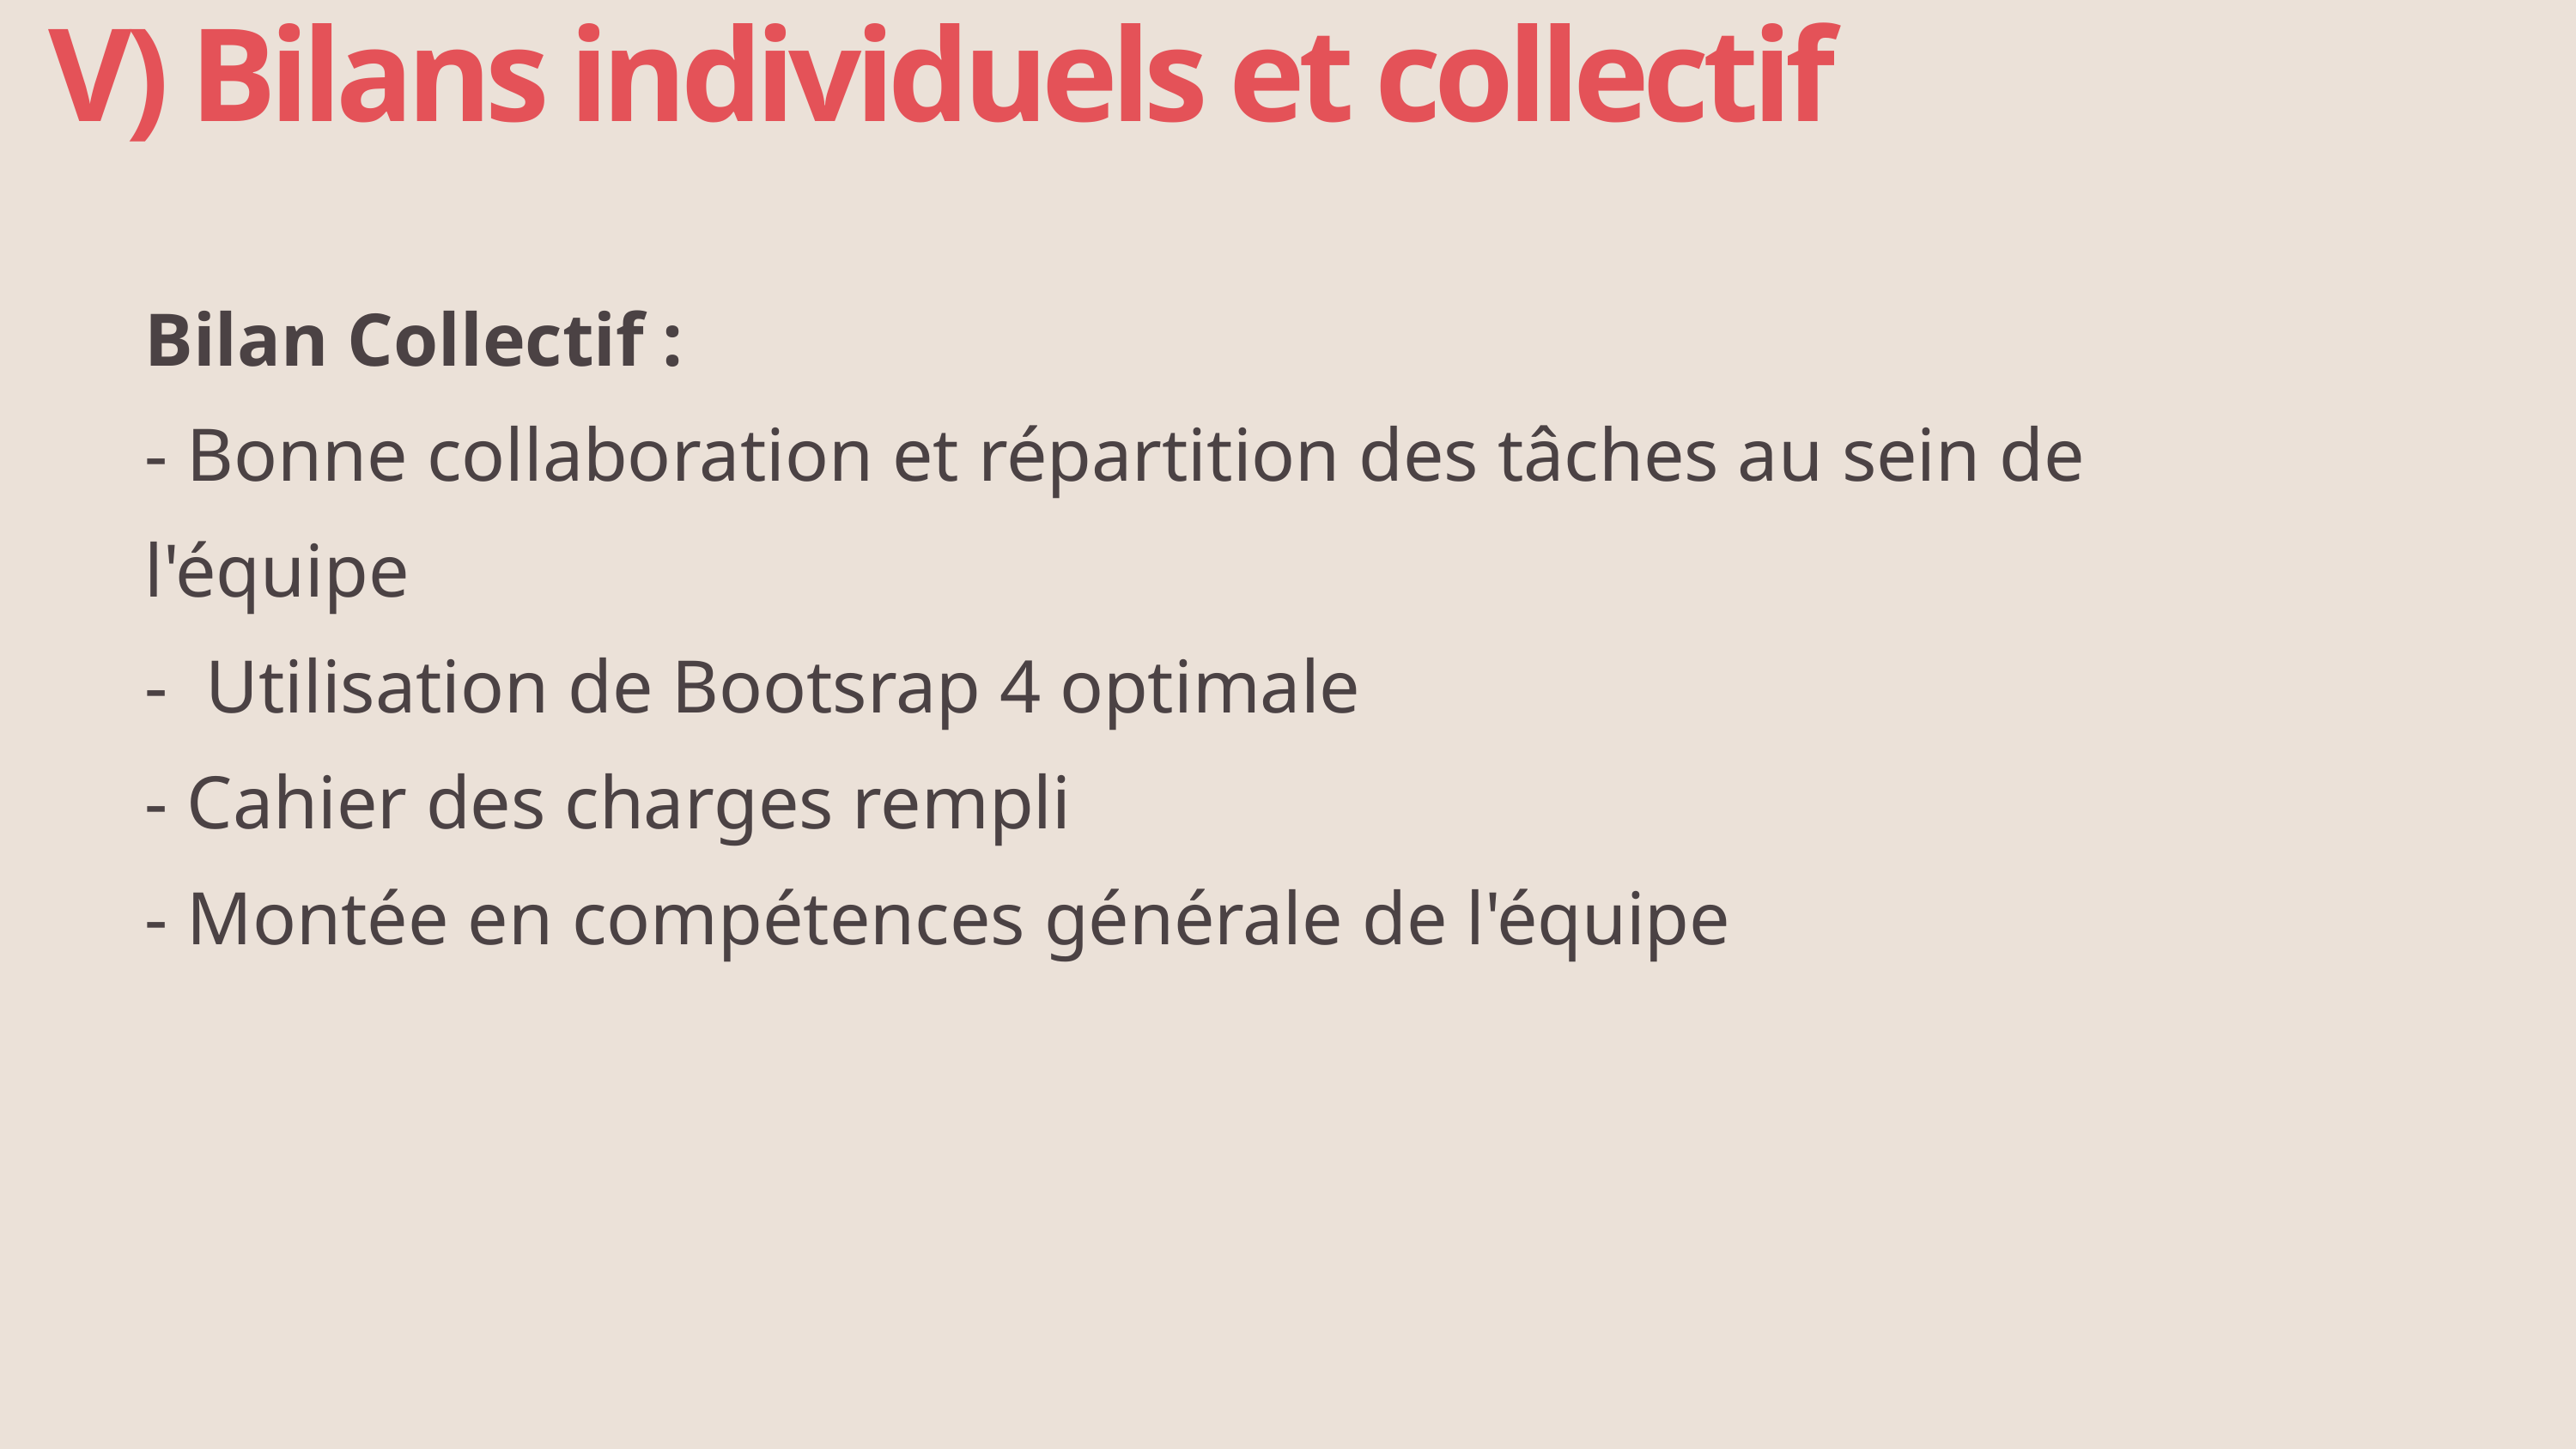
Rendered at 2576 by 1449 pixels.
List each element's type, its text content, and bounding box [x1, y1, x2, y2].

text_box Bilan Collectif : - Bonne collaboration et répartition des tâches au sein de l'équipe - Utilisation de Bootsrap 4 optimale - Cahier des charges rempli - Montée en compétences générale de l'équipe [144, 264, 2244, 960]
text_box V) Bilans individuels et collectif [48, 18, 2008, 148]
